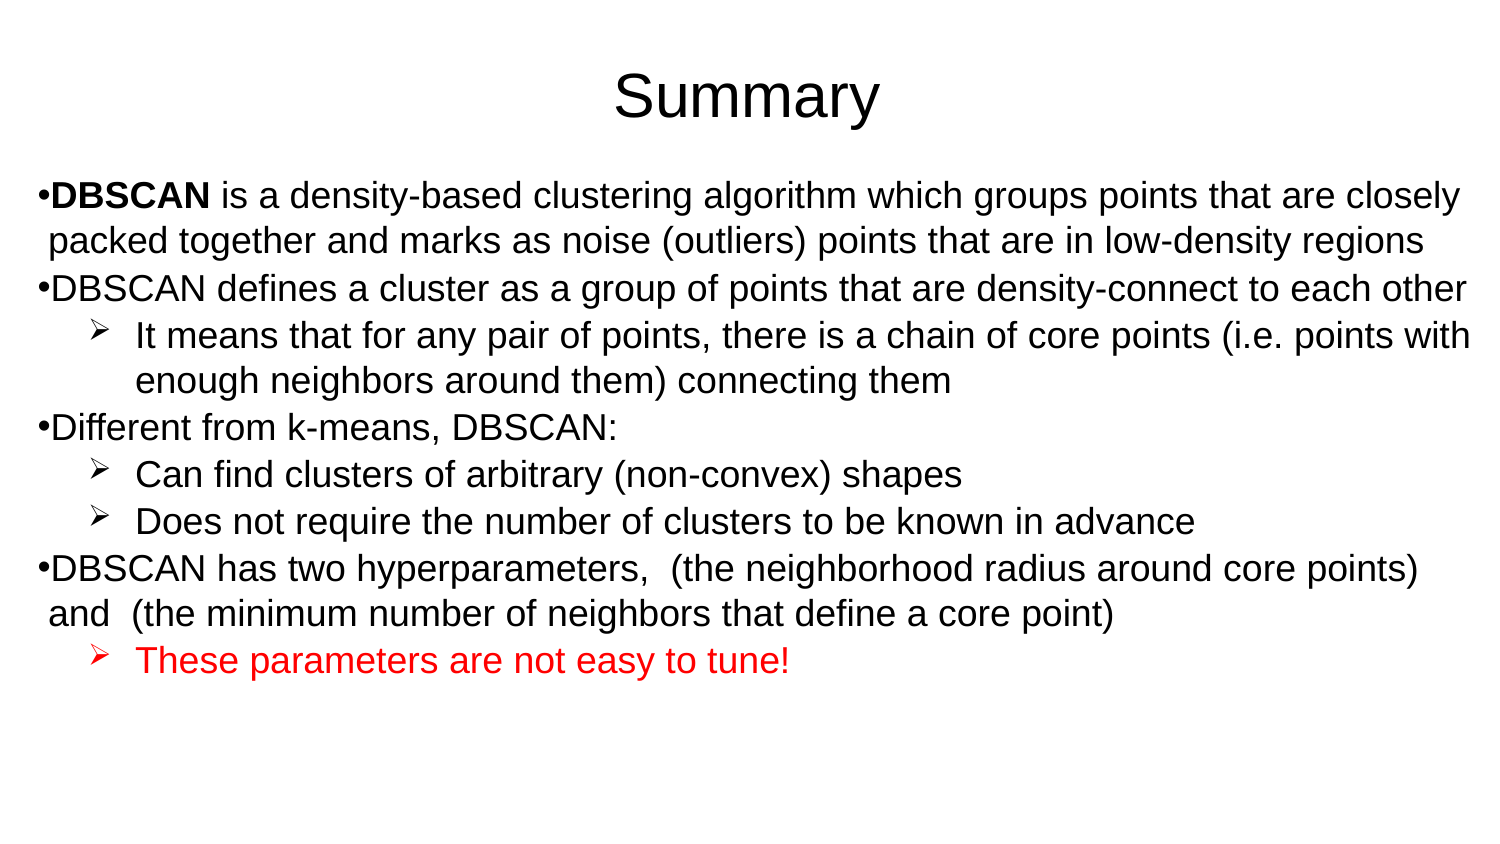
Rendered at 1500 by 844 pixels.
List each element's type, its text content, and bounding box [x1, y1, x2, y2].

text_box Summary [24, 21, 1470, 163]
